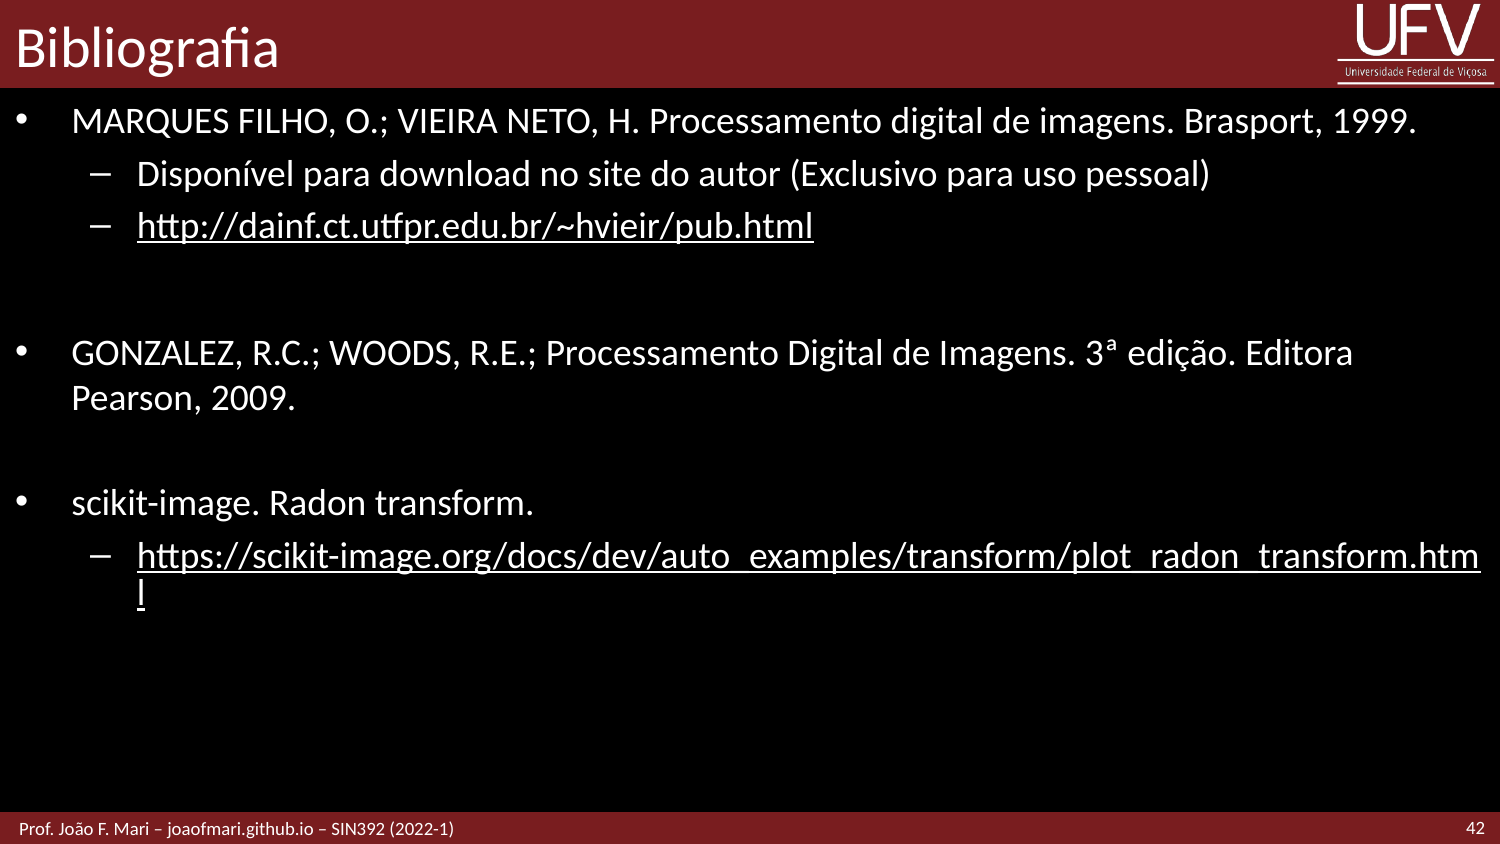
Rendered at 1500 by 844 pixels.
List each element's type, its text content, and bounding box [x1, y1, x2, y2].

list MARQUES FILHO, O.; VIEIRA NETO, H. Processamento digital de imagens. Brasport, 1999. Disponível para download no site do autor (Exclusivo para uso pessoal) http://dainf.ct.utfpr.edu.br/~hvieir/pub.html GONZALEZ, R.C.; WOODS, R.E.; Processamento Digital de Imagens. 3ª edição. Editora Pearson, 2009. scikit-image. Radon transform. https://scikit-image.org/docs/dev/auto_examples/transform/plot_radon_transform.html [0, 88, 1500, 812]
slide_number 42 [1328, 811, 1500, 844]
footer Prof. João F. Mari – joaofmari.github.io – SIN392 (2022-1) [0, 812, 1034, 844]
title Bibliografia [0, 0, 1500, 88]
